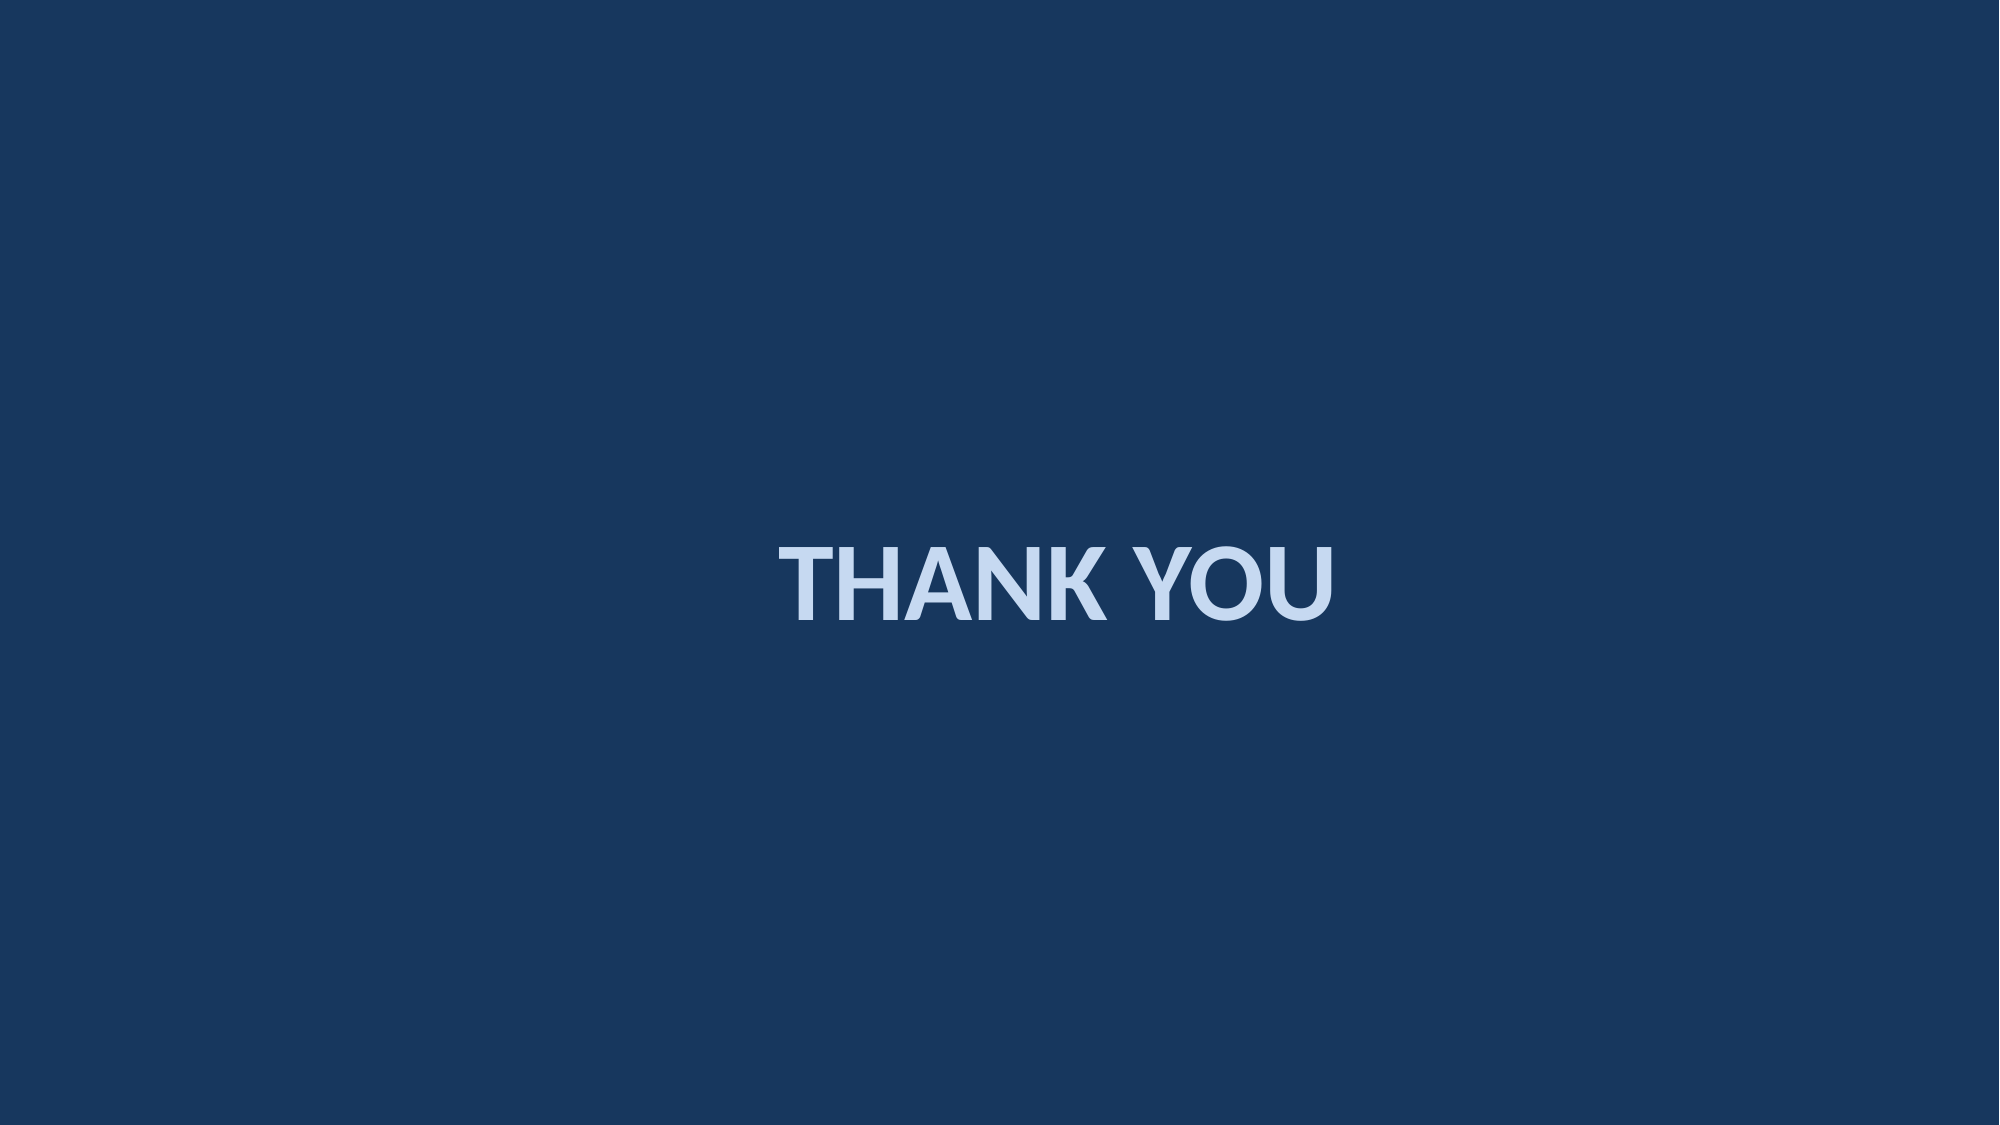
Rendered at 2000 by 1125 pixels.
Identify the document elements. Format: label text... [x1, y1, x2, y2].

text_box THANK YOU [763, 499, 1354, 650]
